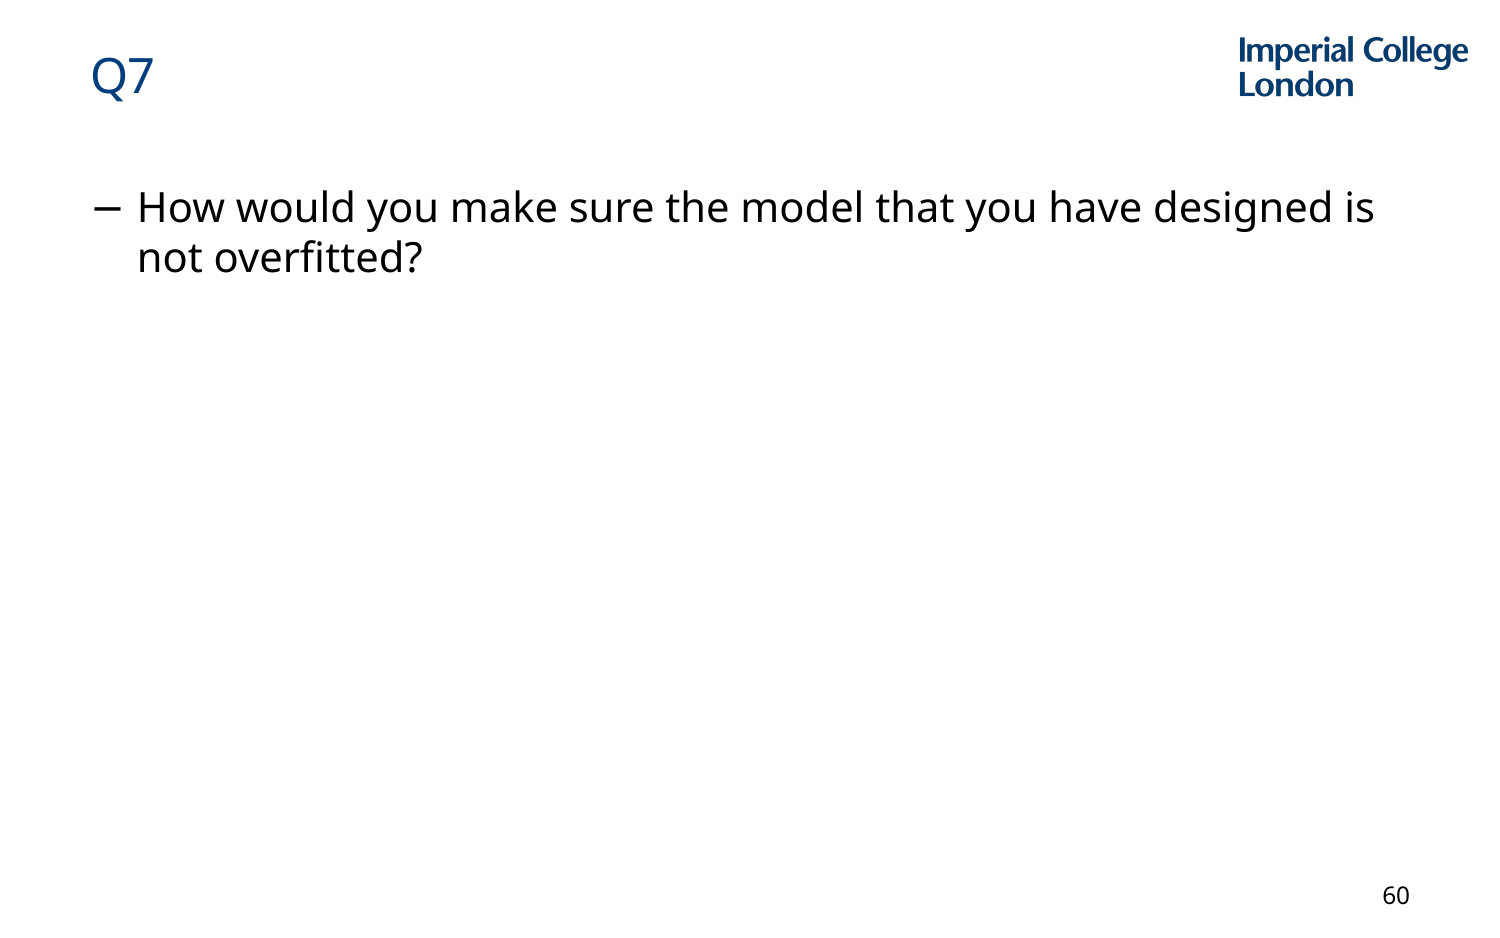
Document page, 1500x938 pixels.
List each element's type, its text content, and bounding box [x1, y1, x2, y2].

picture [1425, 18, 1486, 114]
slide_number 60 [1074, 872, 1426, 920]
title Q7 [75, 0, 1425, 153]
list How would you make sure the model that you have designed is not overfitted? [75, 173, 1425, 853]
